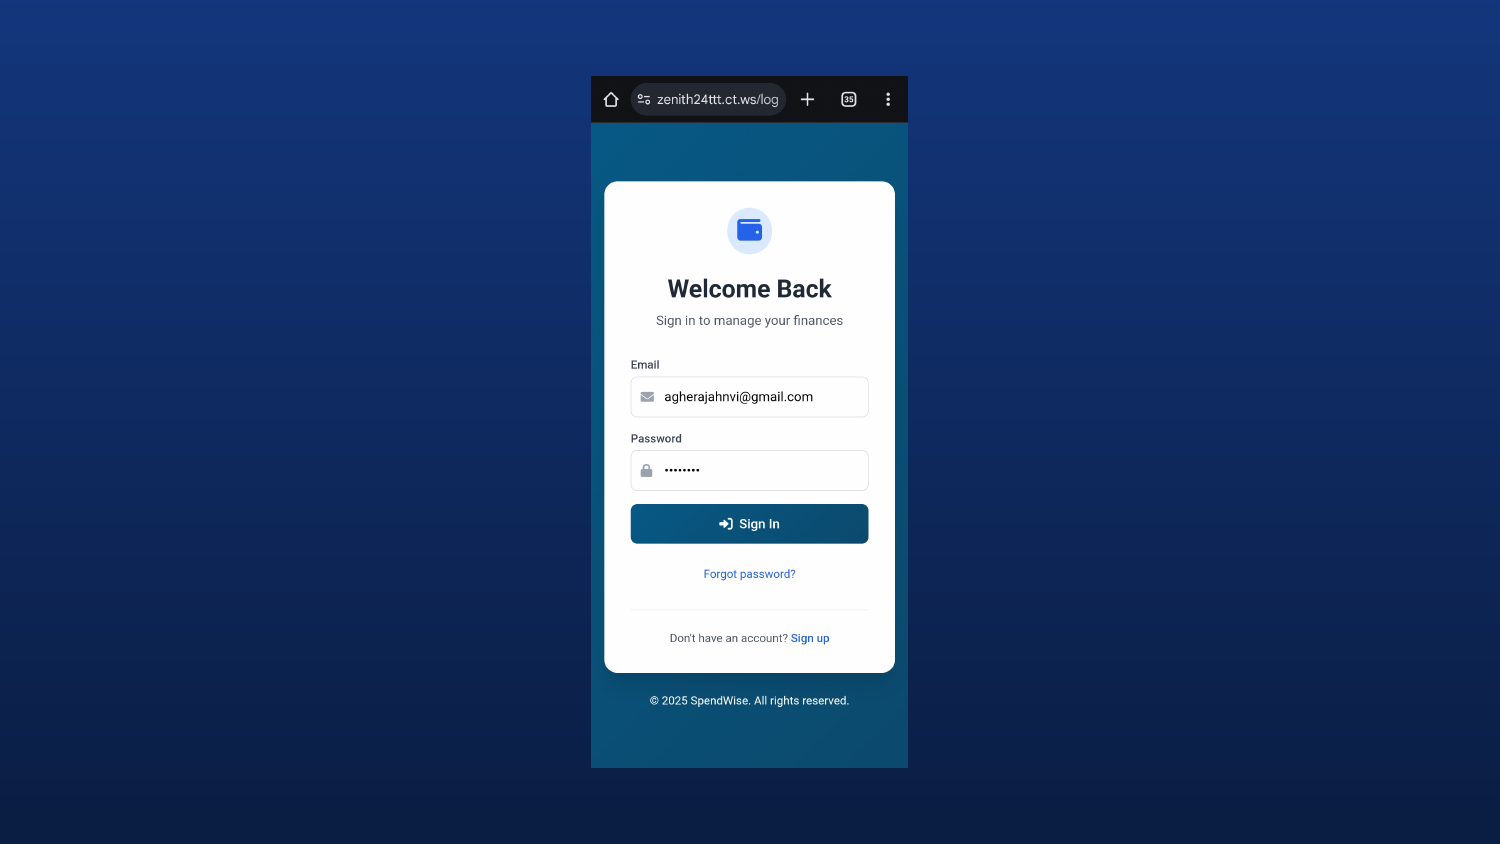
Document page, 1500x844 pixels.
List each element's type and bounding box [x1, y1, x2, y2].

picture [591, 76, 909, 768]
picture [591, 237, 600, 409]
